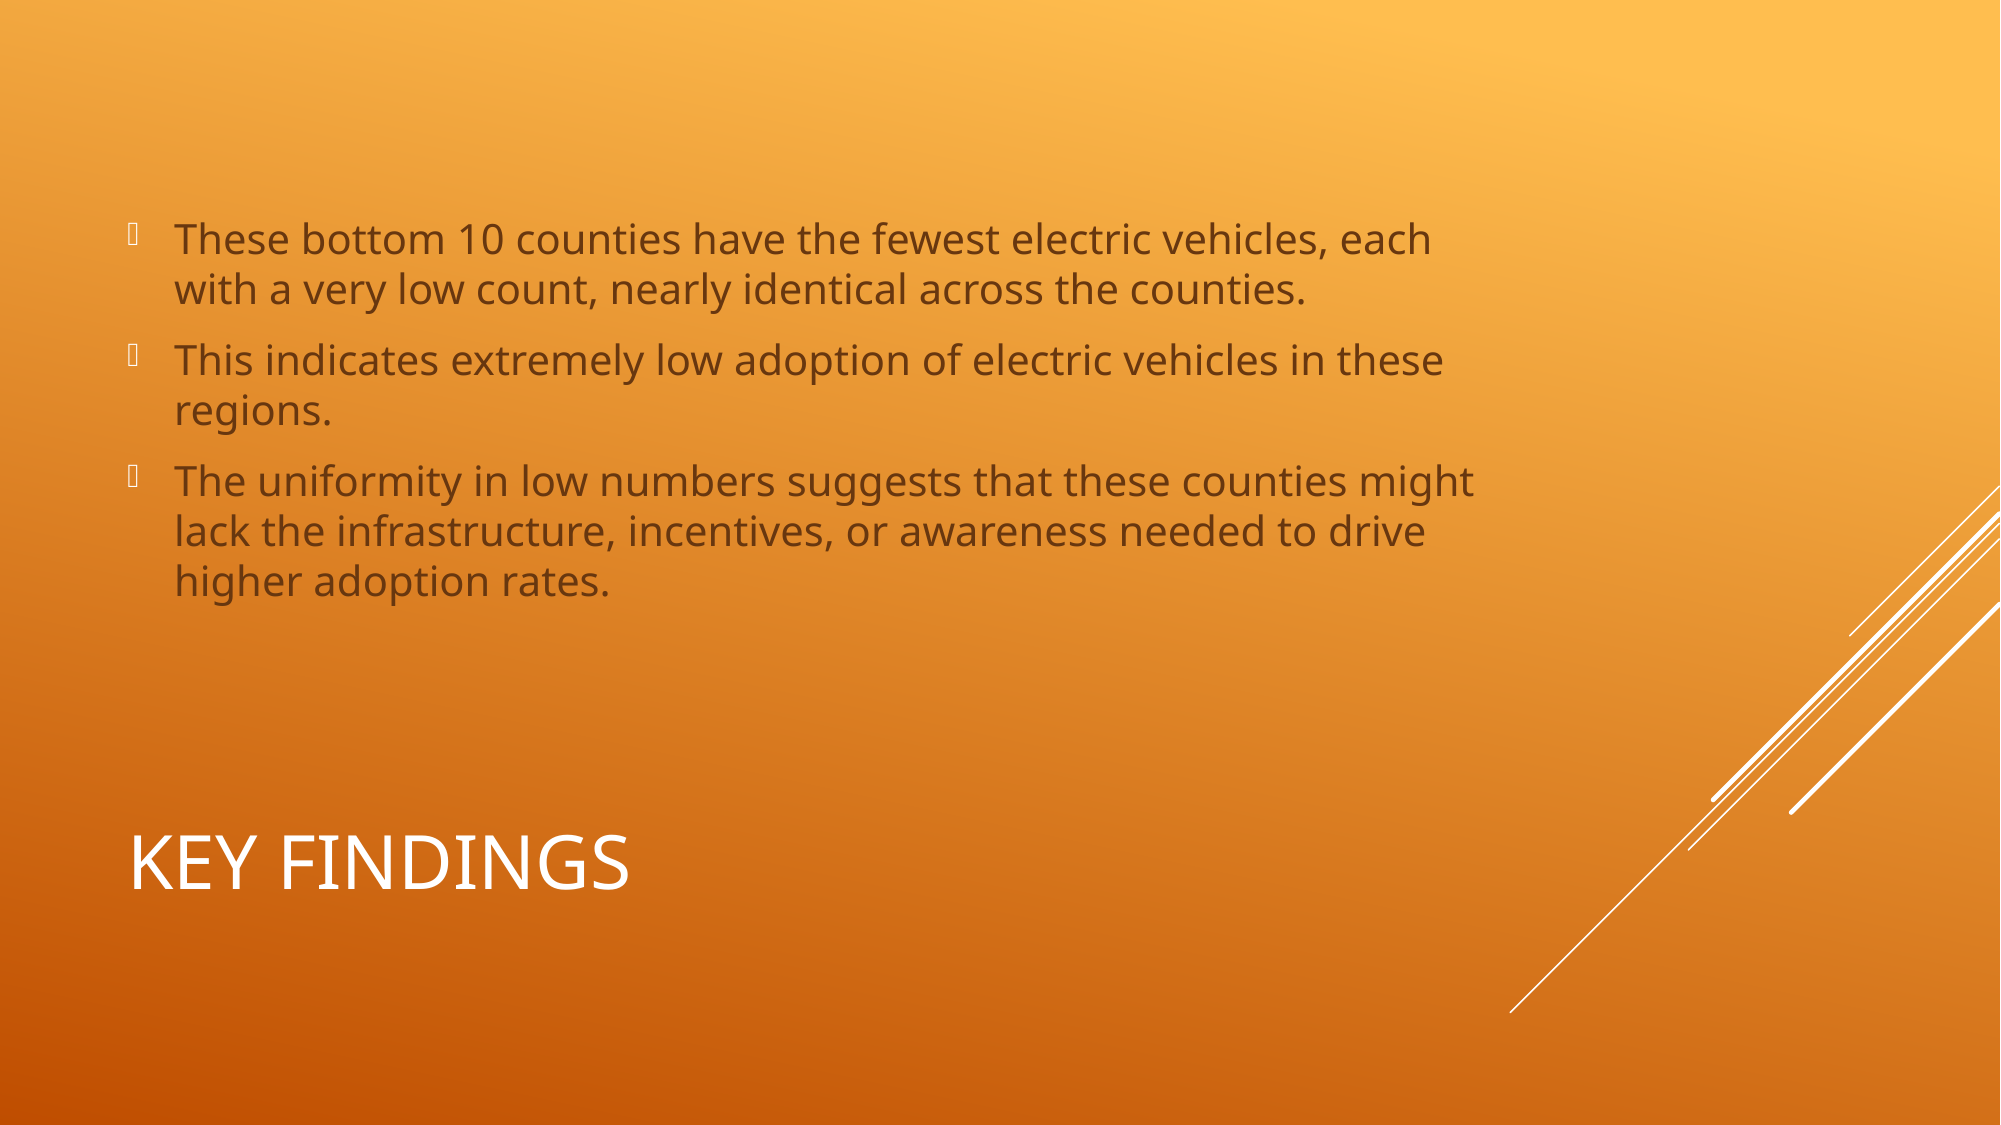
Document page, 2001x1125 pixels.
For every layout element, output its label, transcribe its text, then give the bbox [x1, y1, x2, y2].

list These bottom 10 counties have the fewest electric vehicles, each with a very low count, nearly identical across the counties. This indicates extremely low adoption of electric vehicles in these regions. The uniformity in low numbers suggests that these counties might lack the infrastructure, incentives, or awareness needed to drive higher adoption rates. [112, 112, 1513, 706]
title Key findings [112, 736, 1513, 984]
